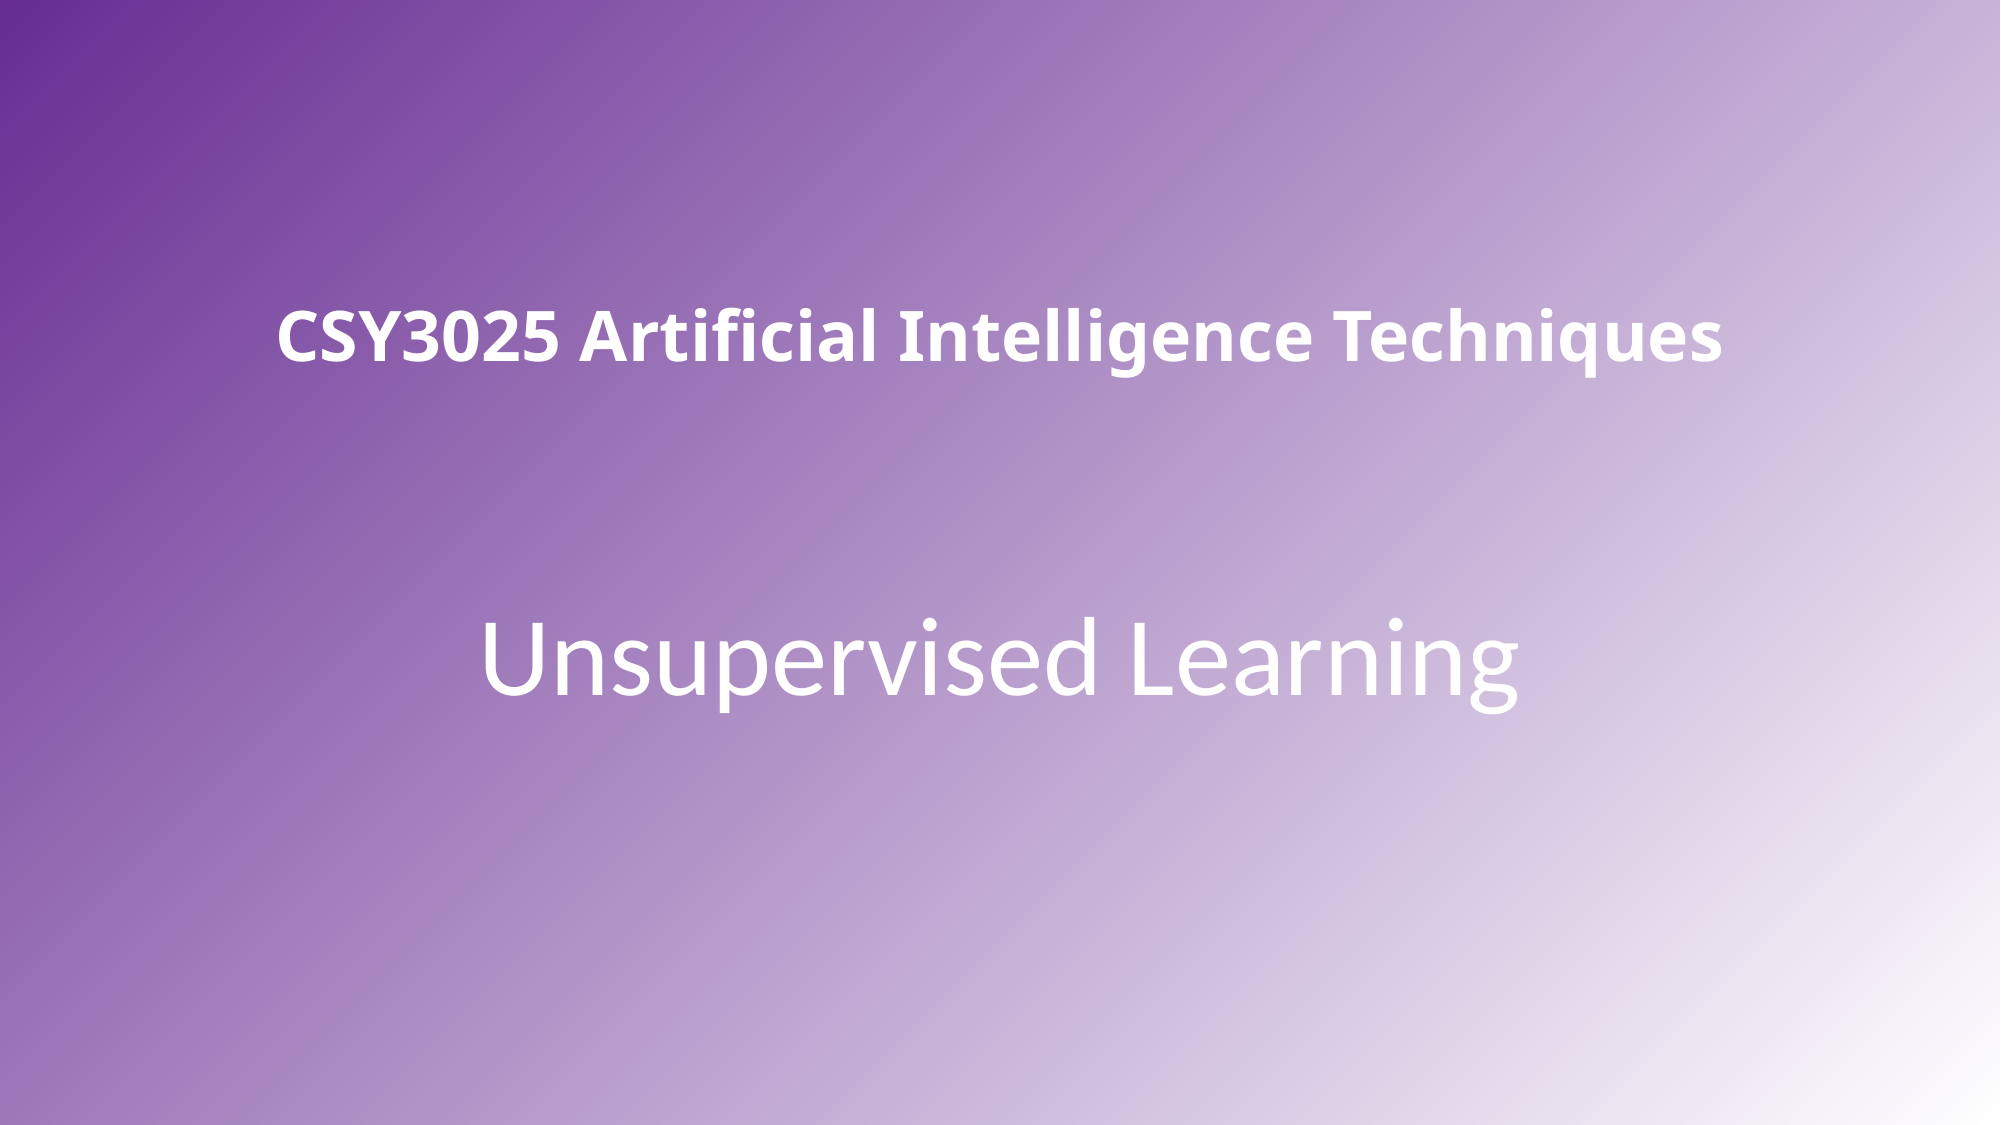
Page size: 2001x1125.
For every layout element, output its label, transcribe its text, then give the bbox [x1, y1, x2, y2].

subtitle Unsupervised Learning [249, 590, 1750, 863]
title CSY3025 Artificial Intelligence Techniques [249, 219, 1750, 384]
